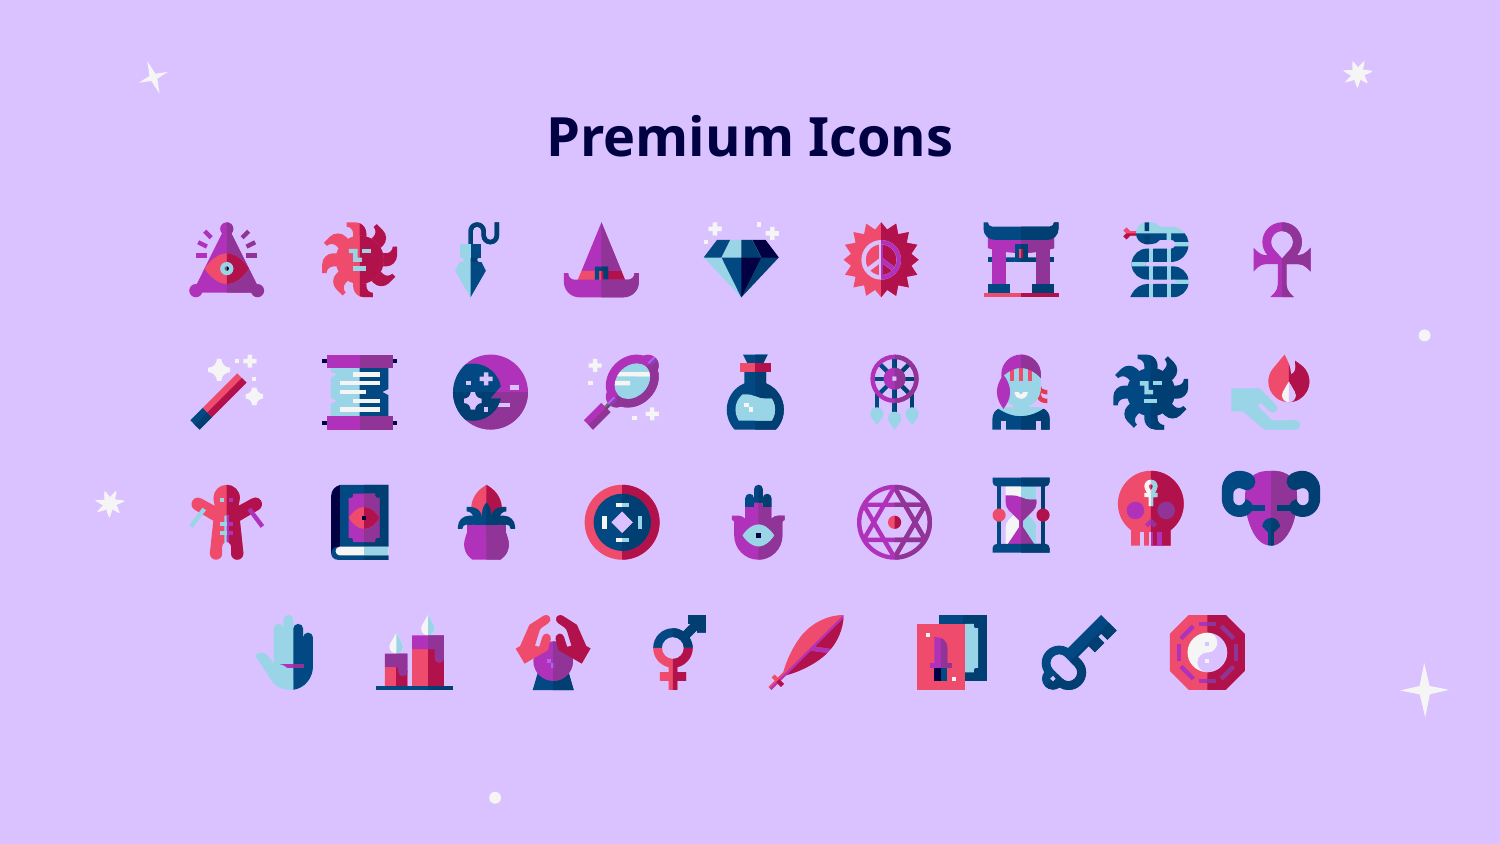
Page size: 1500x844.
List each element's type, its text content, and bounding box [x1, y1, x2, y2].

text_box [454, 222, 500, 298]
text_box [843, 222, 919, 298]
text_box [321, 354, 398, 430]
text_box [652, 614, 707, 691]
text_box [254, 614, 314, 691]
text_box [1113, 354, 1189, 430]
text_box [190, 354, 264, 430]
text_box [1231, 354, 1311, 430]
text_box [1123, 222, 1189, 298]
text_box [916, 614, 988, 691]
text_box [870, 354, 919, 430]
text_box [457, 484, 516, 560]
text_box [515, 614, 591, 691]
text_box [992, 477, 1050, 553]
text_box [992, 354, 1050, 430]
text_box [703, 222, 779, 298]
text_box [583, 354, 661, 430]
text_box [563, 222, 640, 298]
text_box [768, 614, 844, 691]
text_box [330, 484, 389, 560]
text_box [1117, 470, 1185, 546]
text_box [731, 484, 785, 560]
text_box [189, 484, 265, 560]
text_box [584, 484, 660, 560]
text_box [375, 614, 454, 691]
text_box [1253, 222, 1311, 298]
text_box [726, 354, 785, 430]
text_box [983, 222, 1059, 298]
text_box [856, 484, 933, 560]
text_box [321, 222, 398, 298]
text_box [1221, 470, 1321, 546]
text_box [452, 354, 529, 430]
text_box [1039, 614, 1117, 691]
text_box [1169, 614, 1245, 691]
title Premium Icons [398, 87, 1102, 183]
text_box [188, 222, 265, 298]
